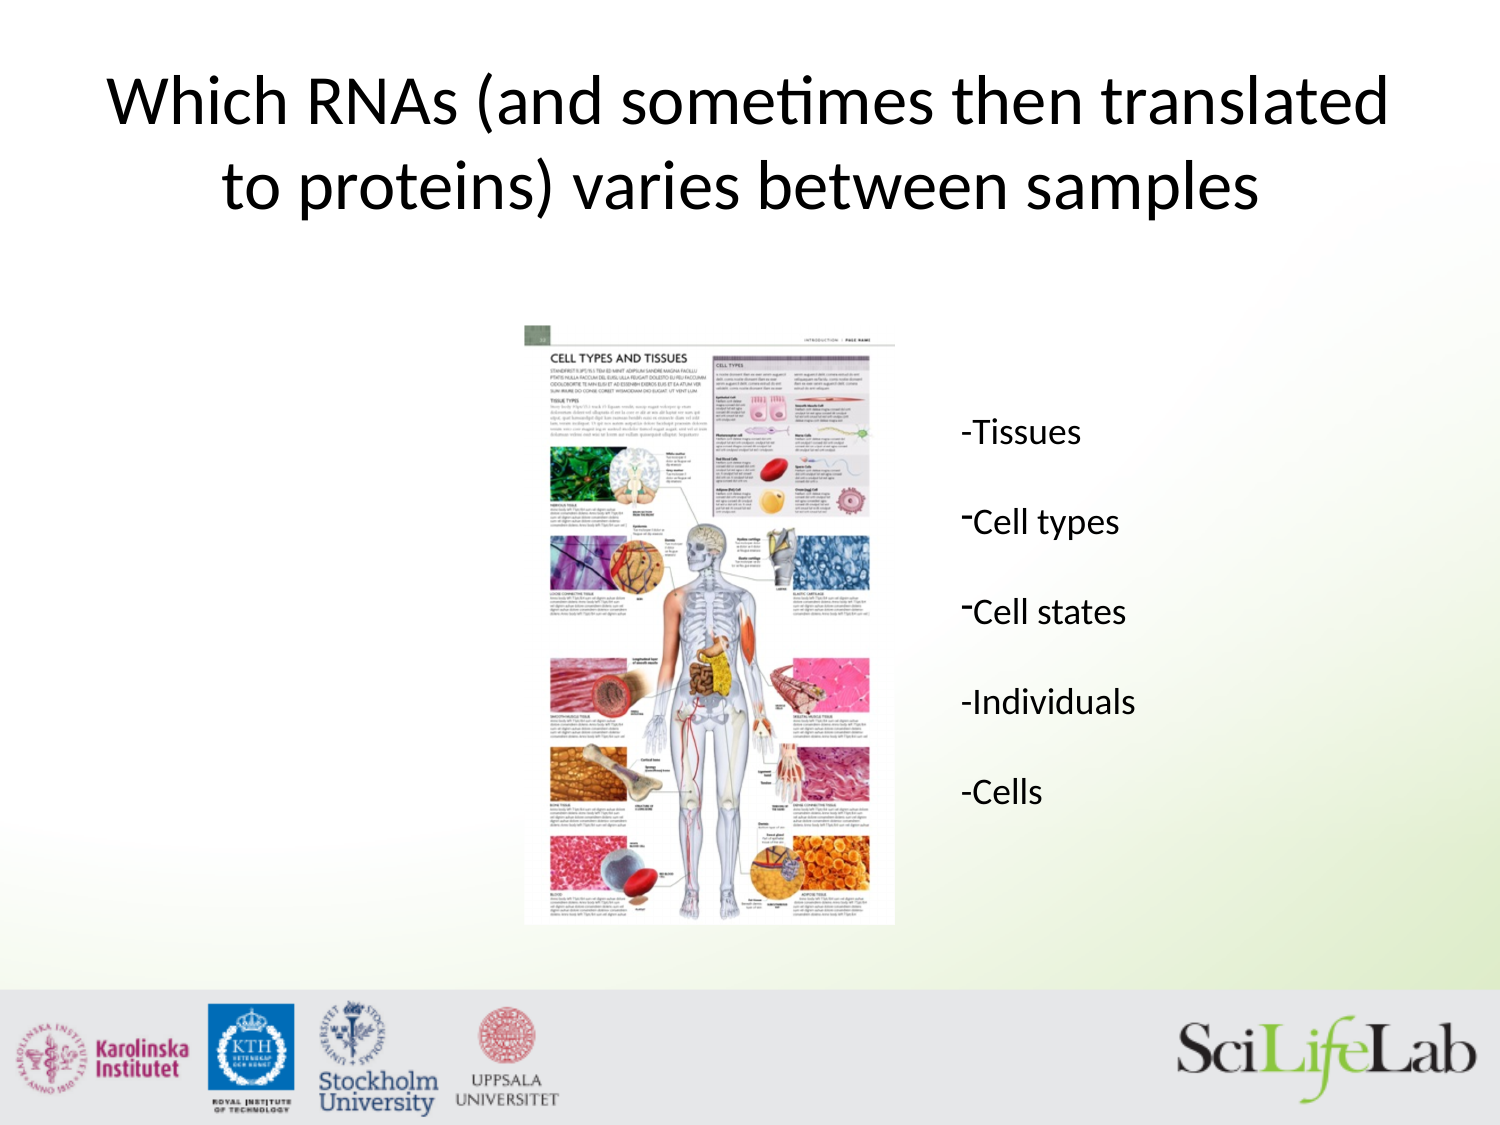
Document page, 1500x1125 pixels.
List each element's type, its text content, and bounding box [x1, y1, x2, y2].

title Which RNAs (and sometimes then translated to proteins) varies between samples [75, 45, 1425, 233]
picture [409, 326, 1010, 924]
text_box -Tissues Cell types Cell states -Individuals -Cells [946, 354, 1468, 820]
